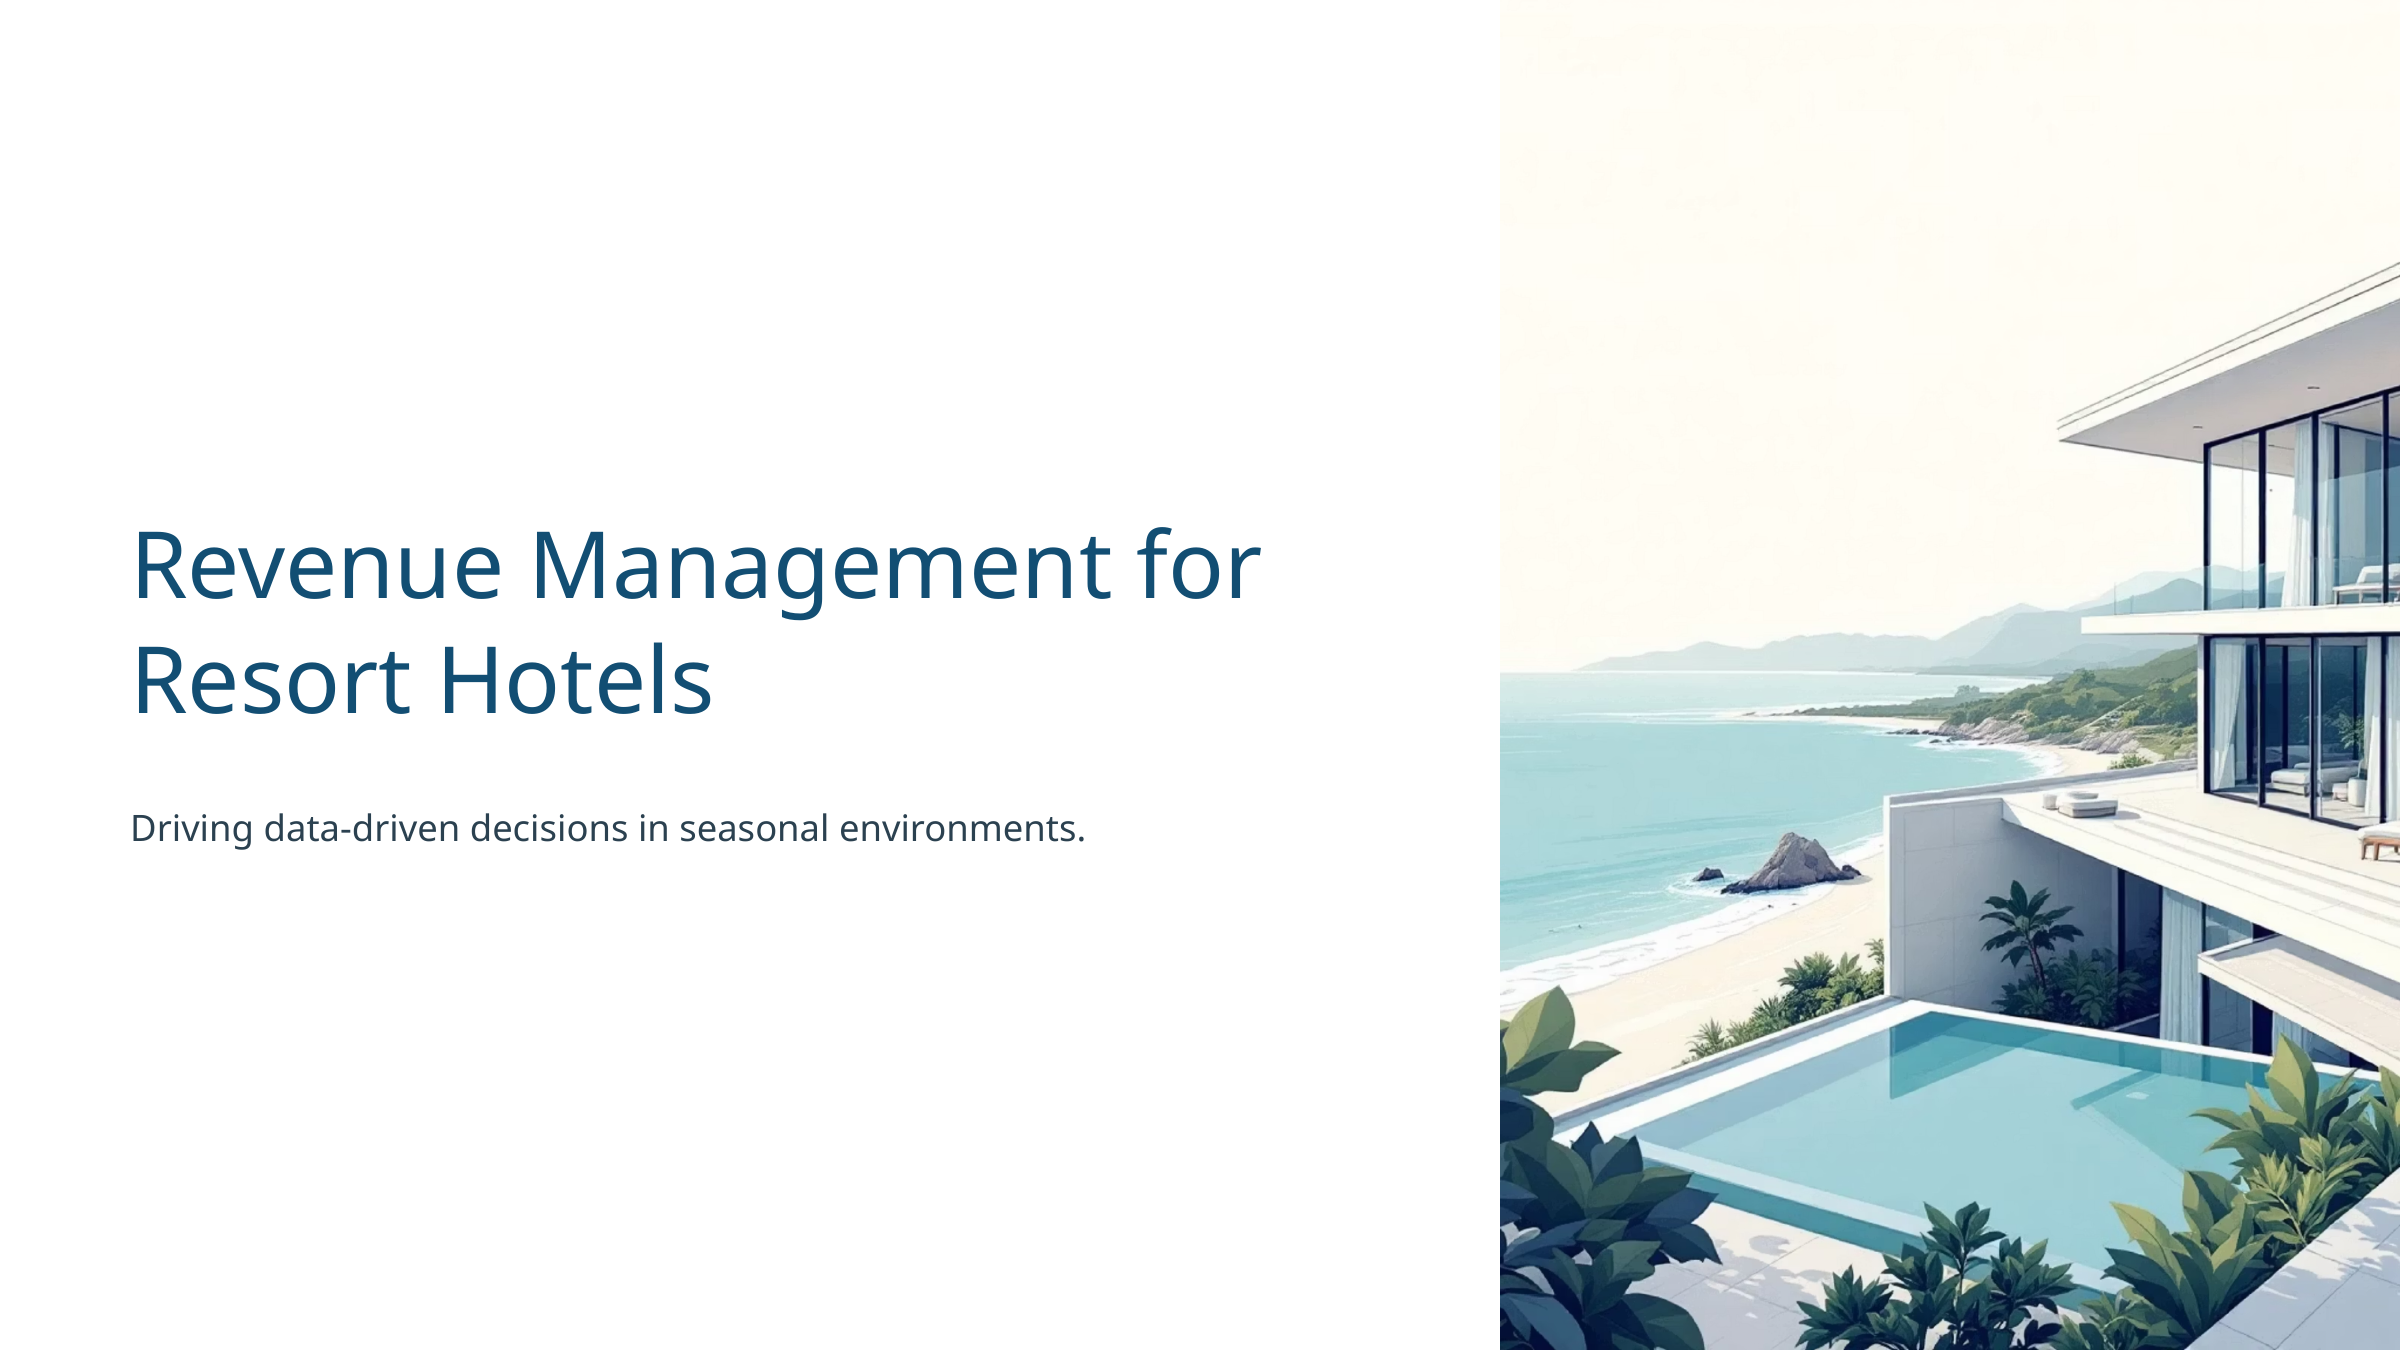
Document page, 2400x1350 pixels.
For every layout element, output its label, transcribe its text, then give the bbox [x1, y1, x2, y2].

text_box Revenue Management for Resort Hotels [130, 501, 1370, 734]
text_box Driving data-driven decisions in seasonal environments. [130, 789, 1370, 849]
picture [1499, 0, 2400, 1350]
